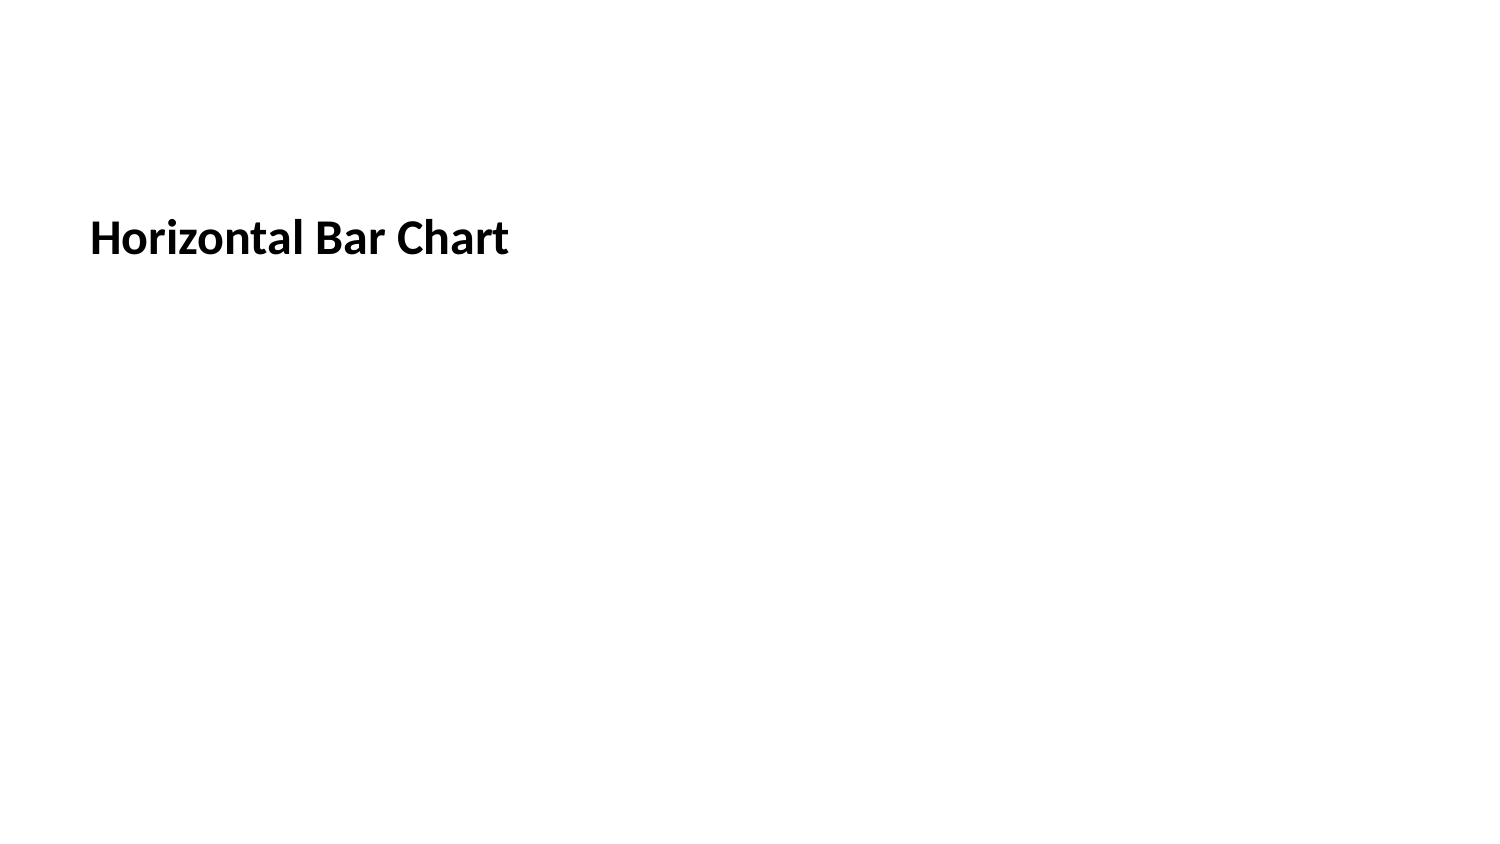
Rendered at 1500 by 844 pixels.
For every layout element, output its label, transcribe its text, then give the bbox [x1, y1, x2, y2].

list Horizontal Bar Chart [75, 196, 1425, 754]
